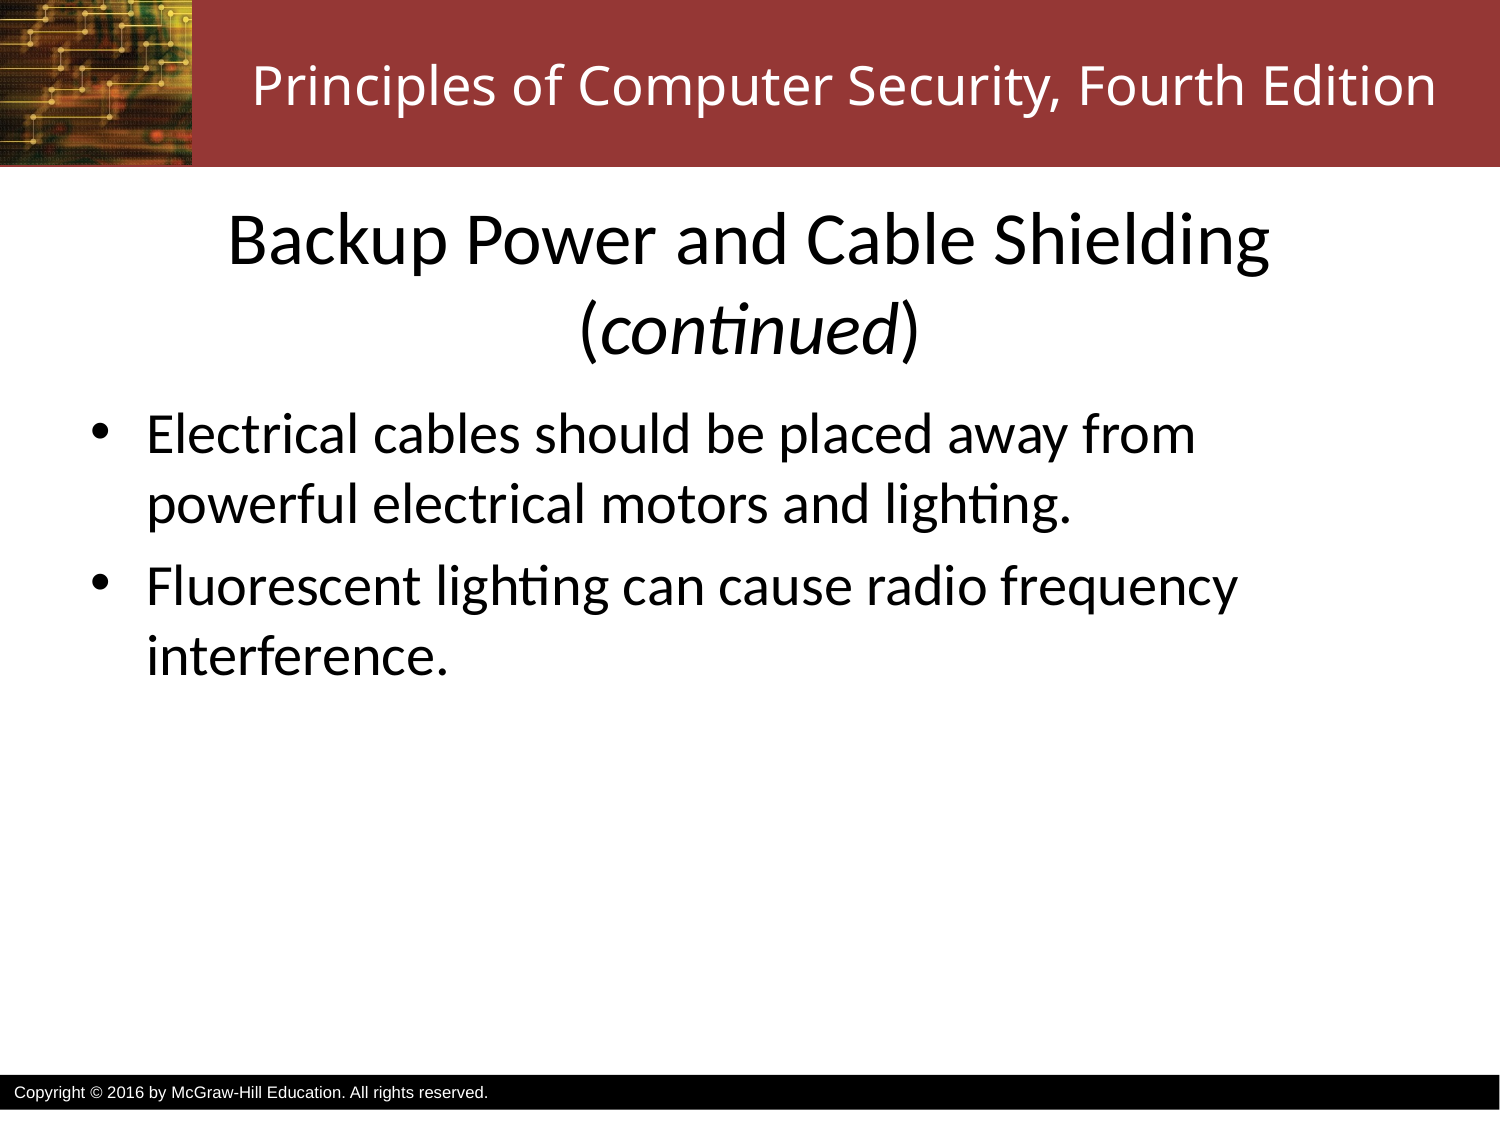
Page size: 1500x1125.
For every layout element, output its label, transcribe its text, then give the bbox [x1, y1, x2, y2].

title Backup Power and Cable Shielding (continued) [75, 181, 1425, 375]
list Electrical cables should be placed away from powerful electrical motors and lighting. Fluorescent lighting can cause radio frequency interference. [75, 387, 1425, 1005]
picture [0, 0, 192, 165]
